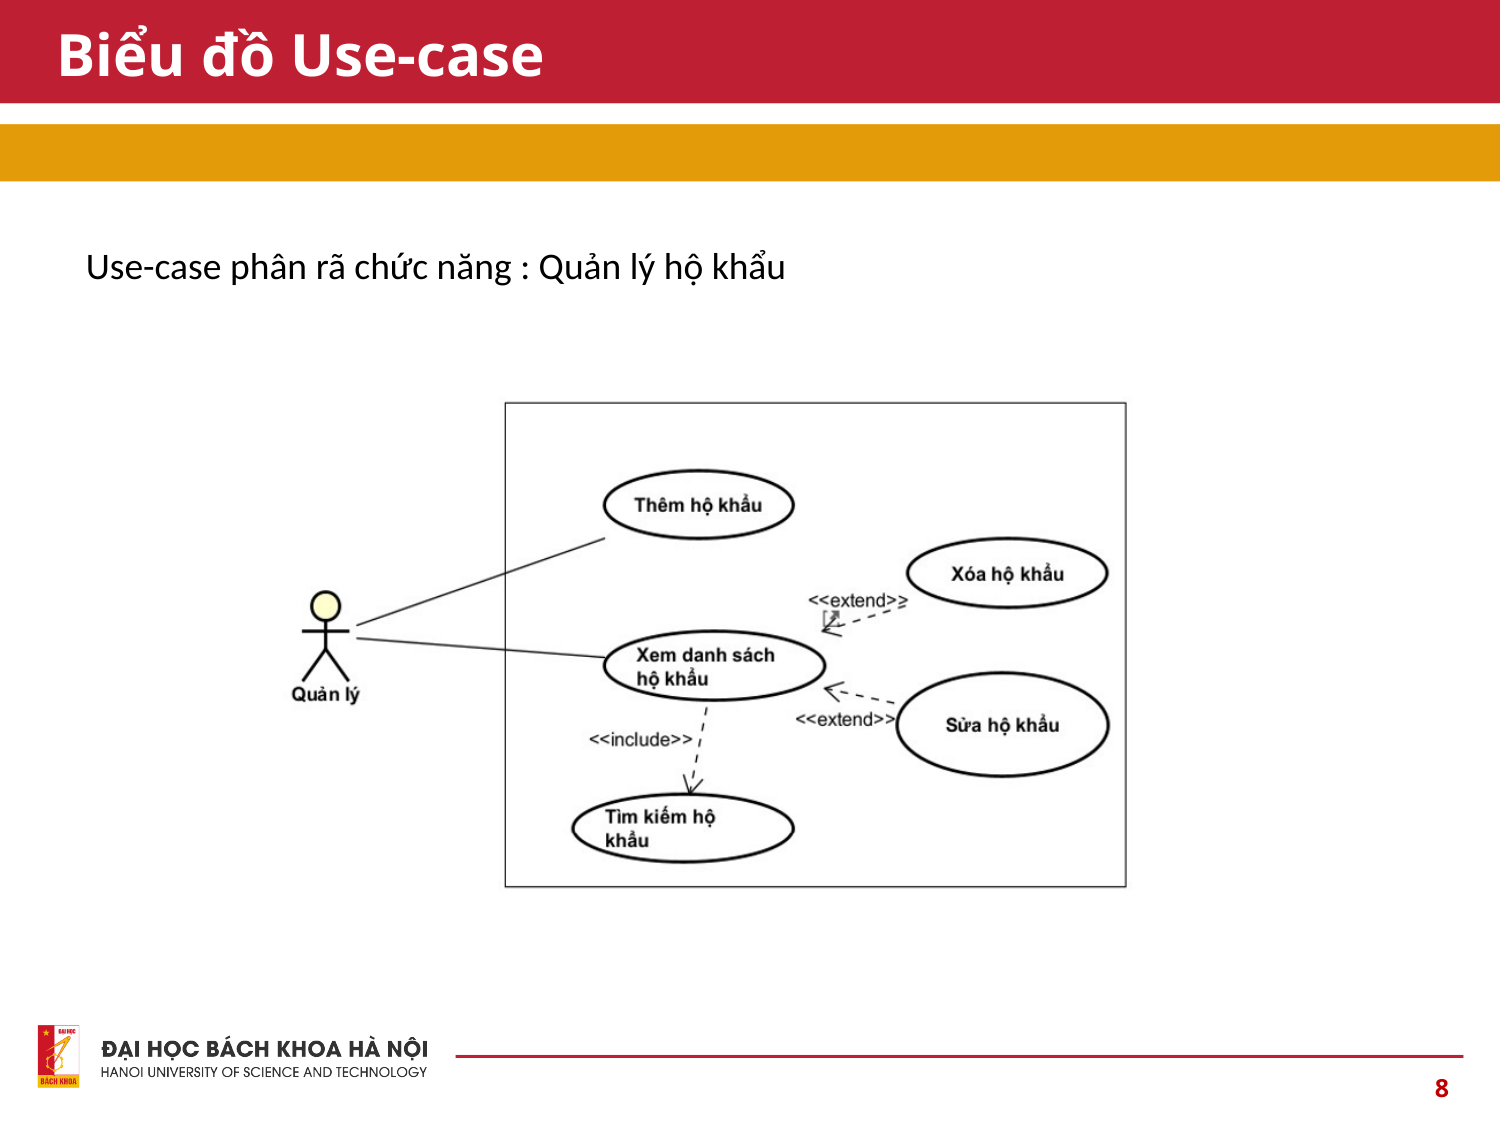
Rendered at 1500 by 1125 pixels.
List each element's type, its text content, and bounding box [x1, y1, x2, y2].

slide_number 8 [1126, 1065, 1464, 1125]
picture [0, 0, 1500, 1125]
text_box Use-case phân rã chức năng : Quản lý hộ khẩu [71, 234, 1017, 295]
title Biểu đồ Use-case [41, 18, 1459, 90]
